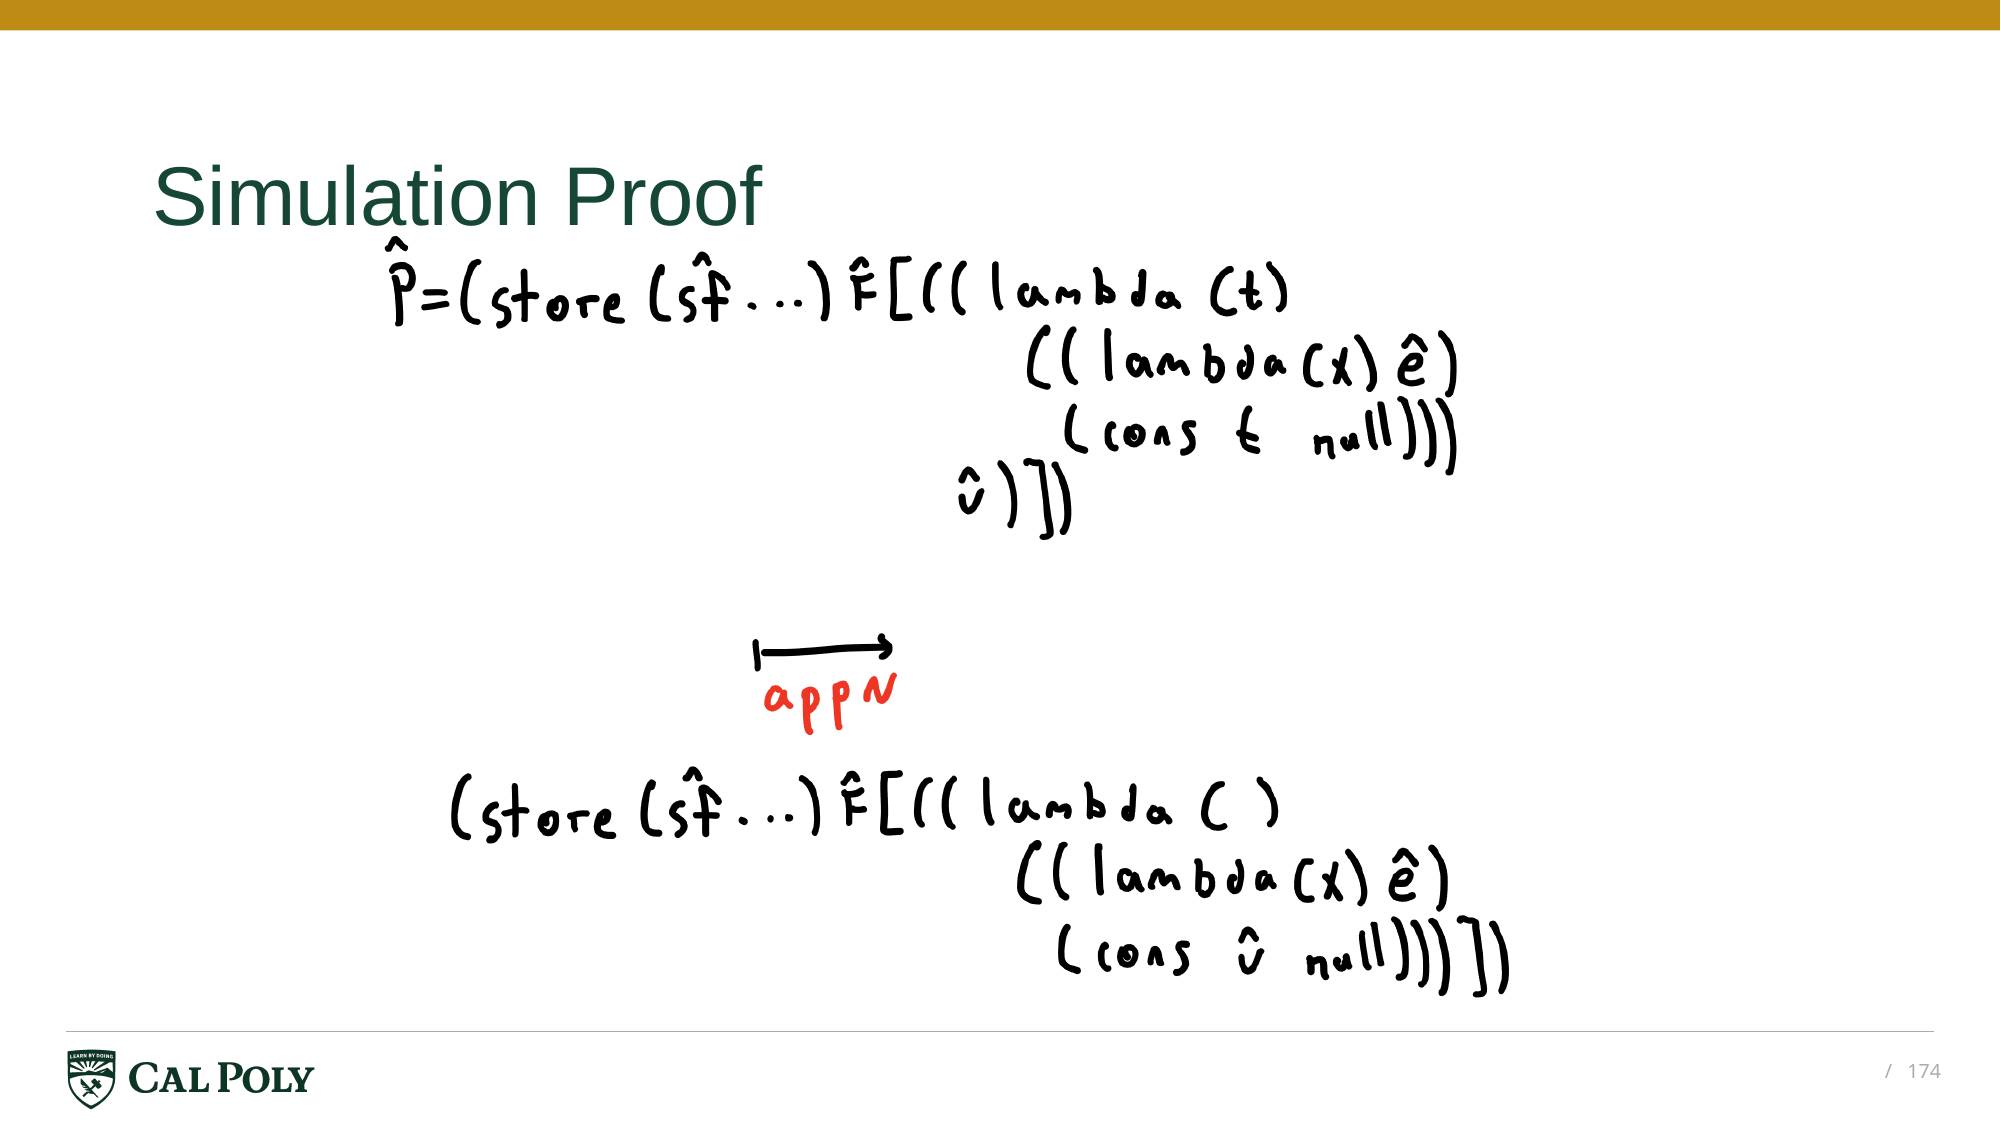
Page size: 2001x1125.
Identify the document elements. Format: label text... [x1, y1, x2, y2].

picture [376, 230, 1576, 1012]
slide_number / 174 [1866, 1041, 1956, 1102]
picture [43, 1025, 338, 1125]
title Simulation Proof [137, 147, 1888, 250]
